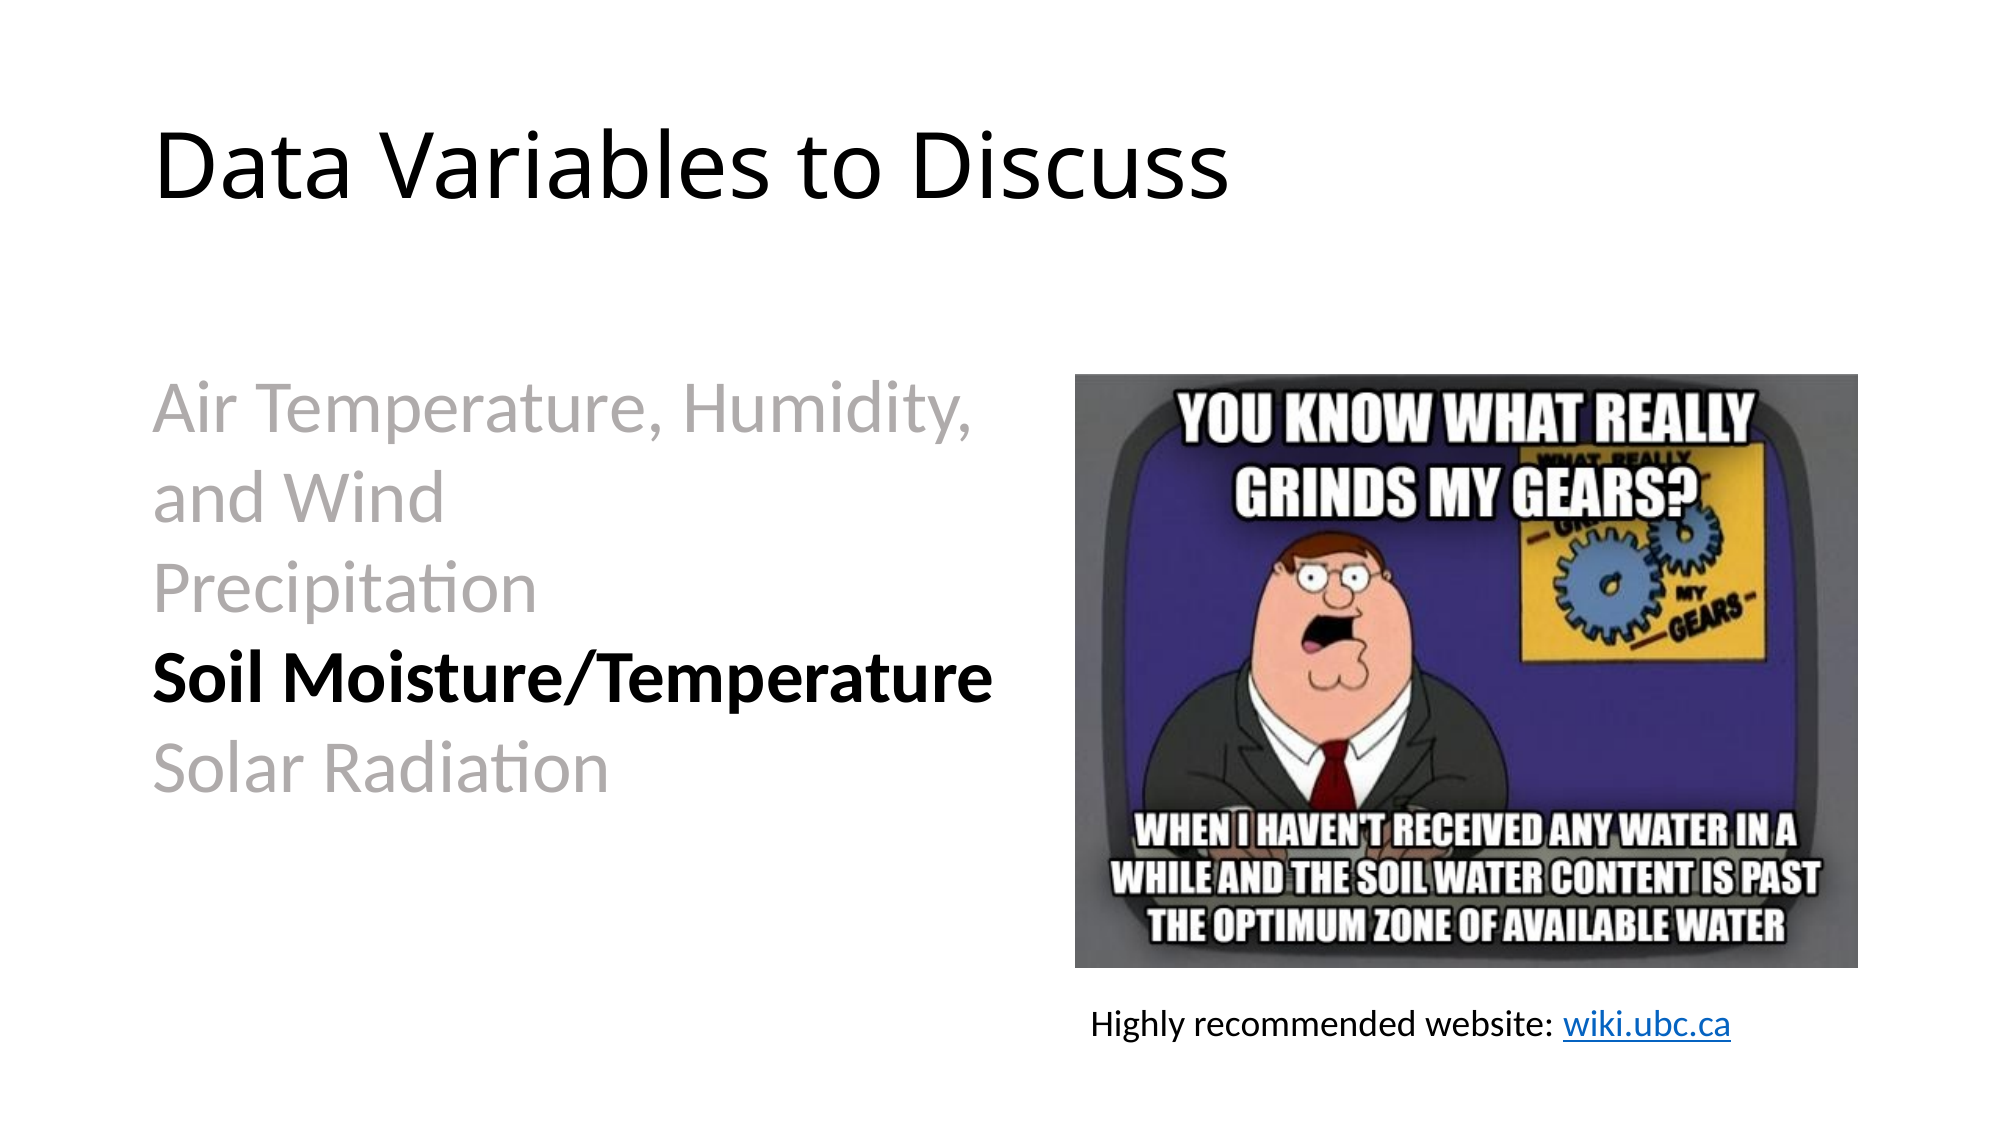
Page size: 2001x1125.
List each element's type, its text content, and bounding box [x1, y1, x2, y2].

picture [1075, 374, 1858, 968]
text_box Air Temperature, Humidity, and Wind Precipitation Soil Moisture/Temperature Solar Radiation [137, 349, 1034, 815]
text_box Highly recommended website: wiki.ubc.ca [1075, 991, 1771, 1052]
title Data Variables to Discuss [137, 59, 1863, 278]
